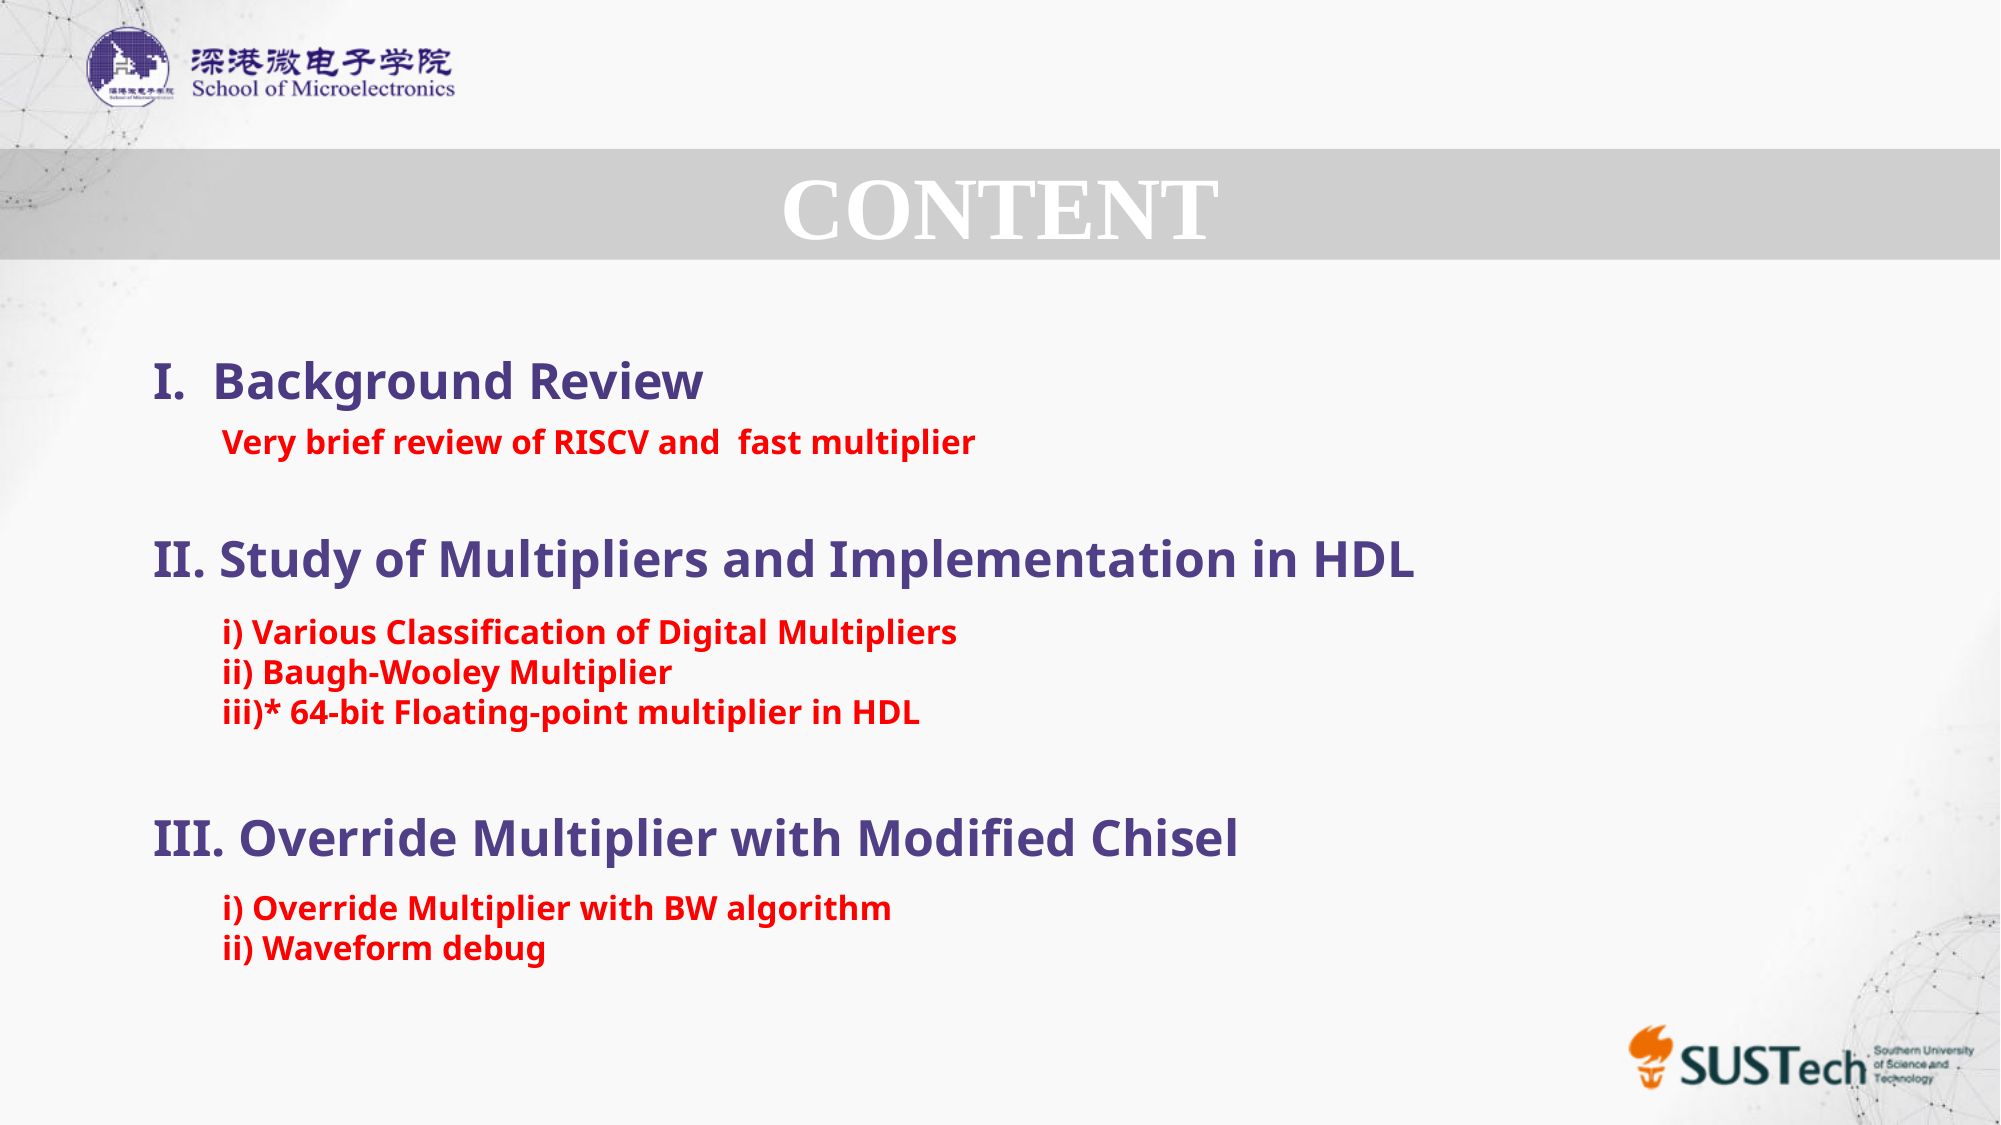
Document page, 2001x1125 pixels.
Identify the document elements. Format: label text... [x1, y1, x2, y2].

picture [0, 0, 2001, 1125]
text_box III. Override Multiplier with Modified Chisel [138, 799, 1838, 935]
text_box i) Override Multiplier with BW algorithm ii) Waveform debug [207, 935, 1515, 975]
text_box II. Study of Multipliers and Implementation in HDL [138, 520, 1615, 595]
text_box CONTENT [0, 148, 2000, 261]
text_box I. Background Review [138, 342, 1139, 418]
text_box i) Various Classification of Digital Multipliers ii) Baugh-Wooley Multiplier iii)* 64-bit Floating-point multiplier in HDL [207, 603, 1458, 779]
text_box Very brief review of RISCV and fast multiplier [207, 413, 1034, 469]
